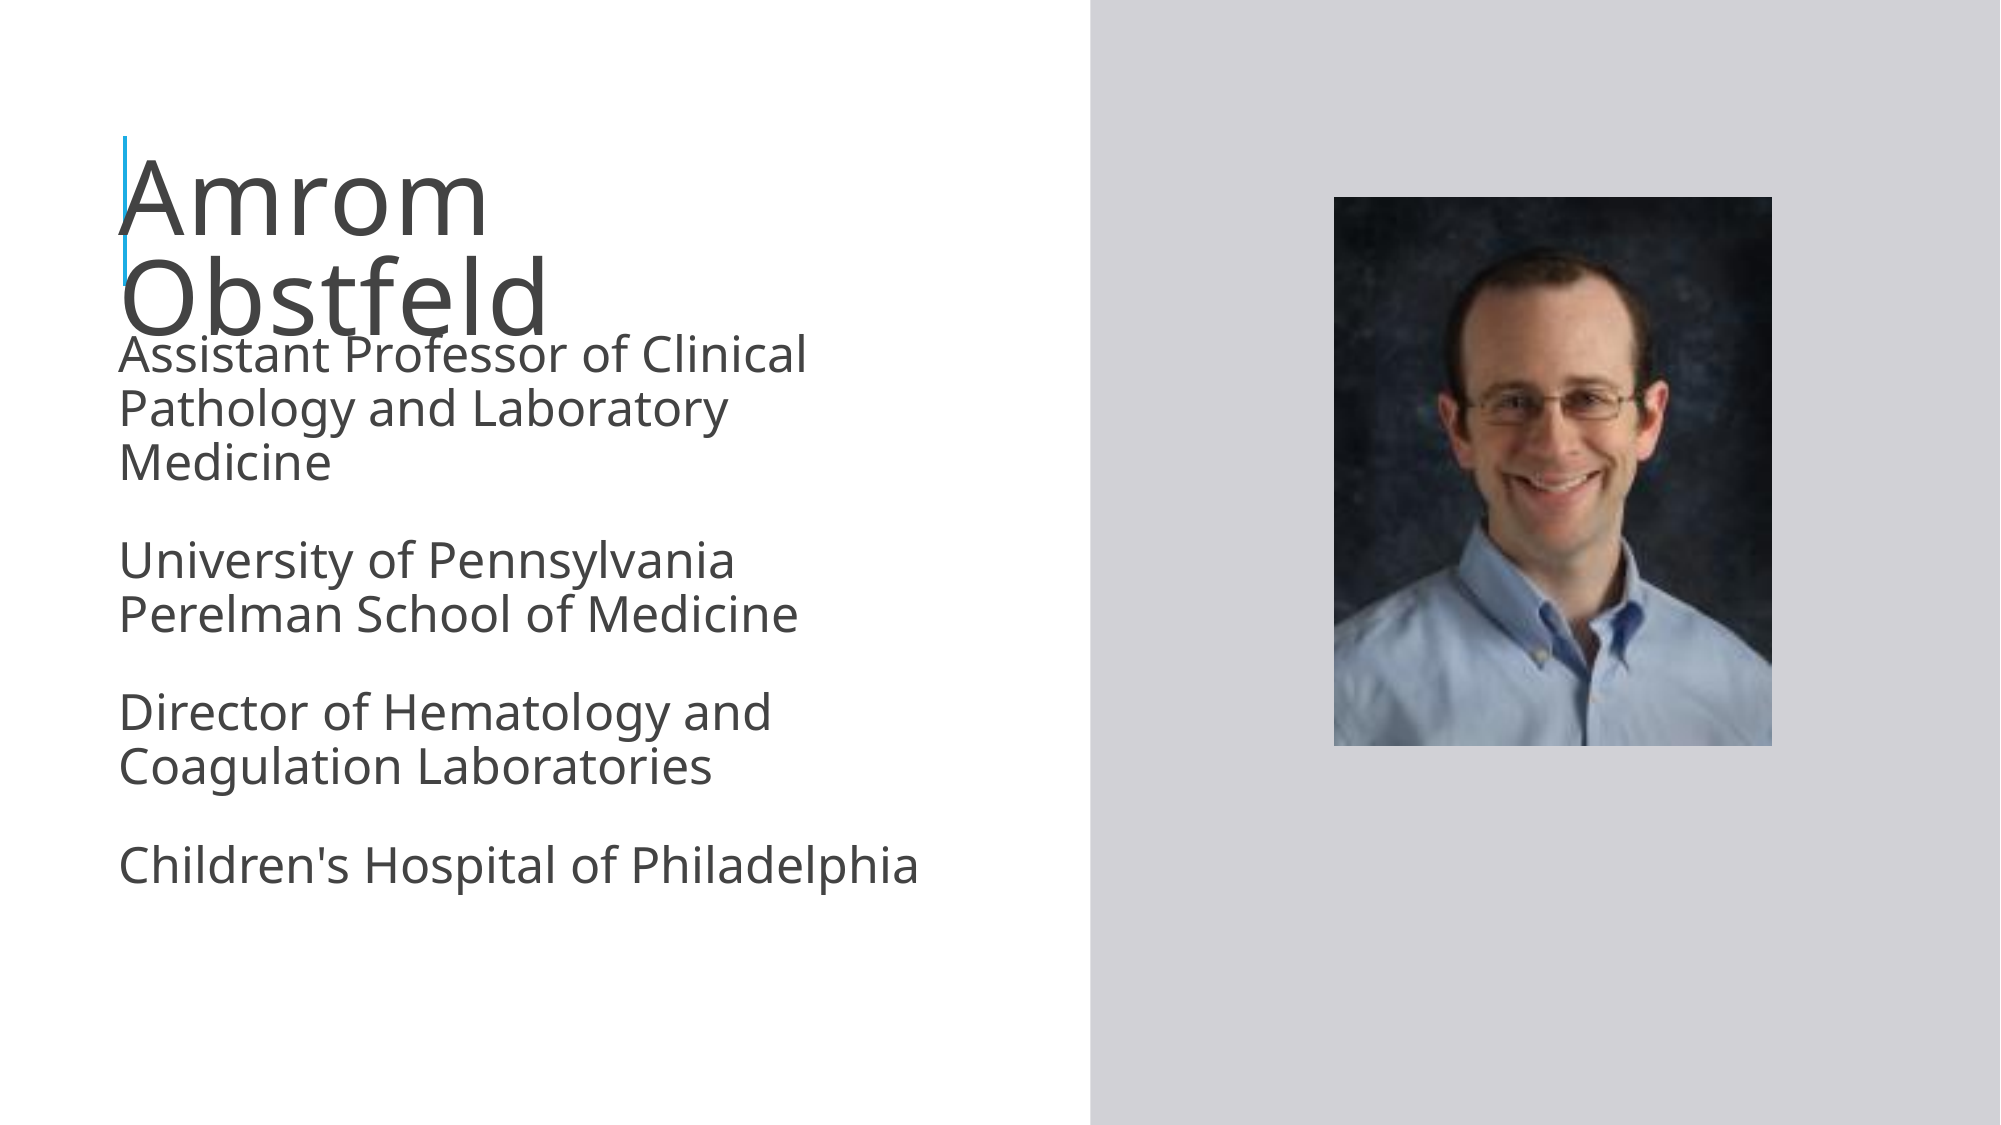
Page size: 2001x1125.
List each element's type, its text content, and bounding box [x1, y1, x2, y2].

picture [1333, 197, 1772, 746]
title Amrom Obstfeld [99, 135, 971, 308]
list Assistant Professor of Clinical Pathology and Laboratory Medicine University of Pennsylvania Perelman School of Medicine Director of Hematology and Coagulation Laboratories Children's Hospital of Philadelphia [99, 308, 971, 987]
